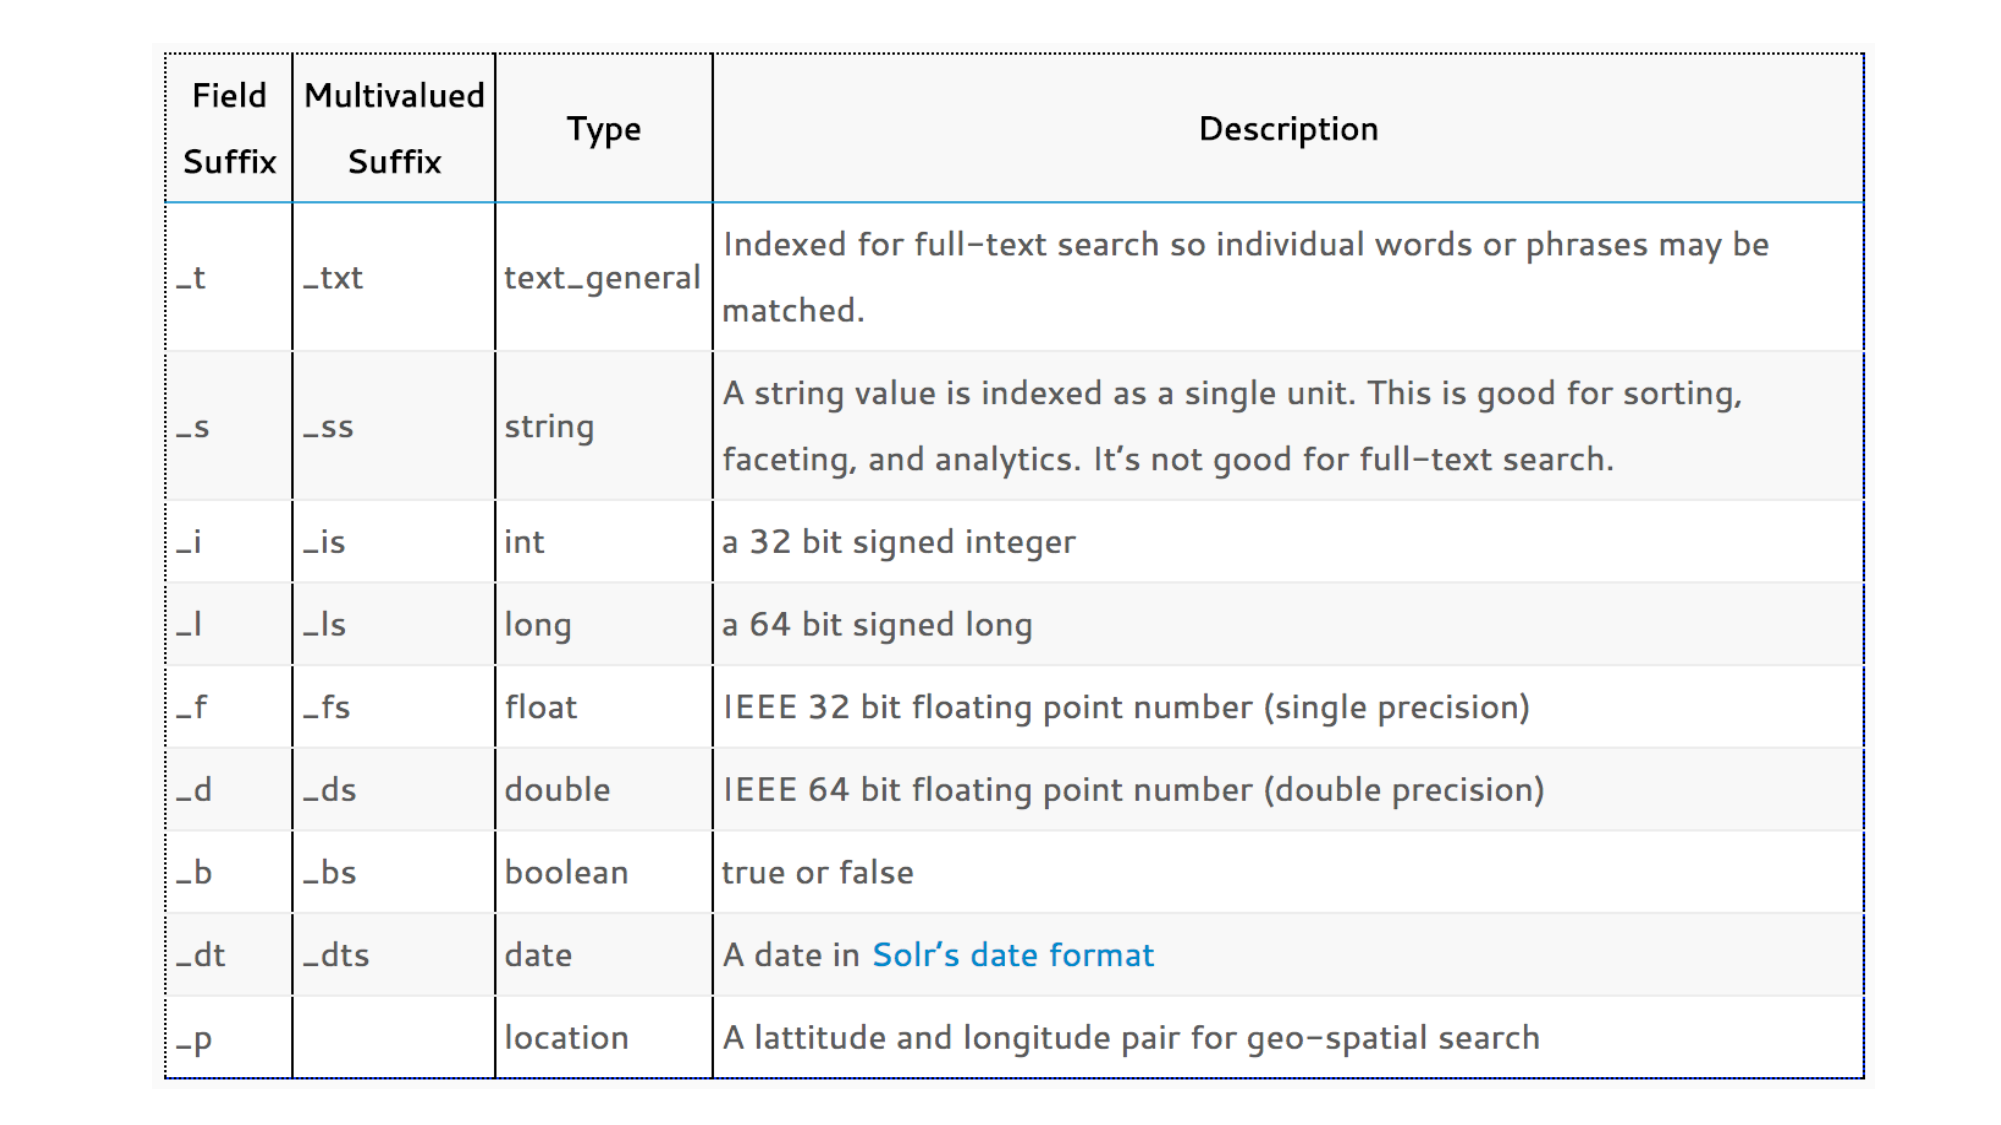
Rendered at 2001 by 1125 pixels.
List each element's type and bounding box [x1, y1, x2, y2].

picture [152, 43, 1875, 1089]
